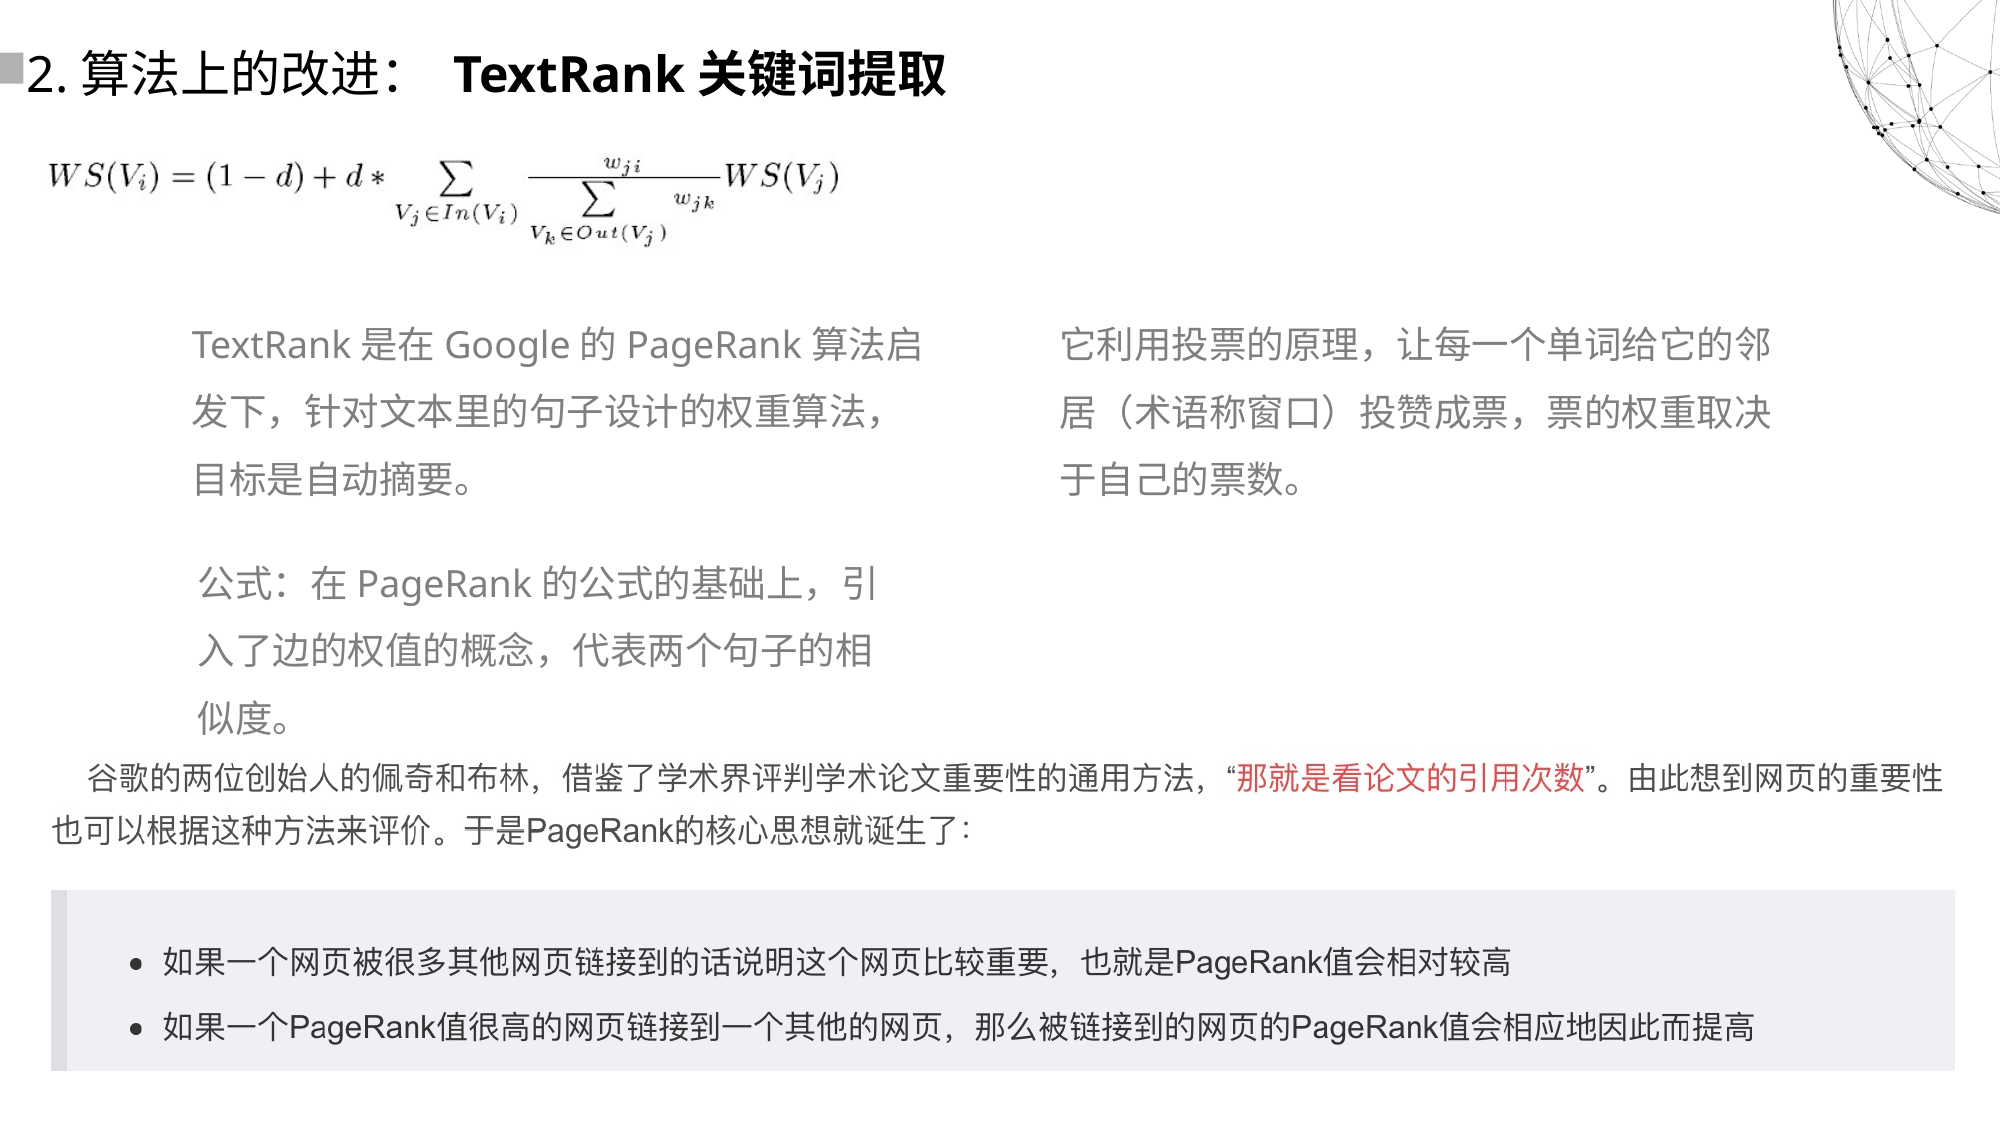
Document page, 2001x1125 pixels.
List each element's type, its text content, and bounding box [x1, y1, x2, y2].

picture [51, 751, 1960, 1071]
text_box 2.算法上的改进： TextRank关键词提取 [11, 35, 982, 111]
text_box [37, 102, 1924, 110]
picture [37, 0, 2000, 725]
text_box 公式：在PageRank的公式的基础上，引入了边的权值的概念，代表两个句子的相似度。 [182, 529, 902, 748]
text_box [0, 52, 11, 85]
text_box 它利用投票的原理，让每一个单词给它的邻居（术语称窗口）投赞成票，票的权重取决于自己的票数。 [1044, 291, 1806, 509]
text_box TextRank是在Google的PageRank算法启发下，针对文本里的句子设计的权重算法，目标是自动摘要。 [177, 291, 939, 509]
